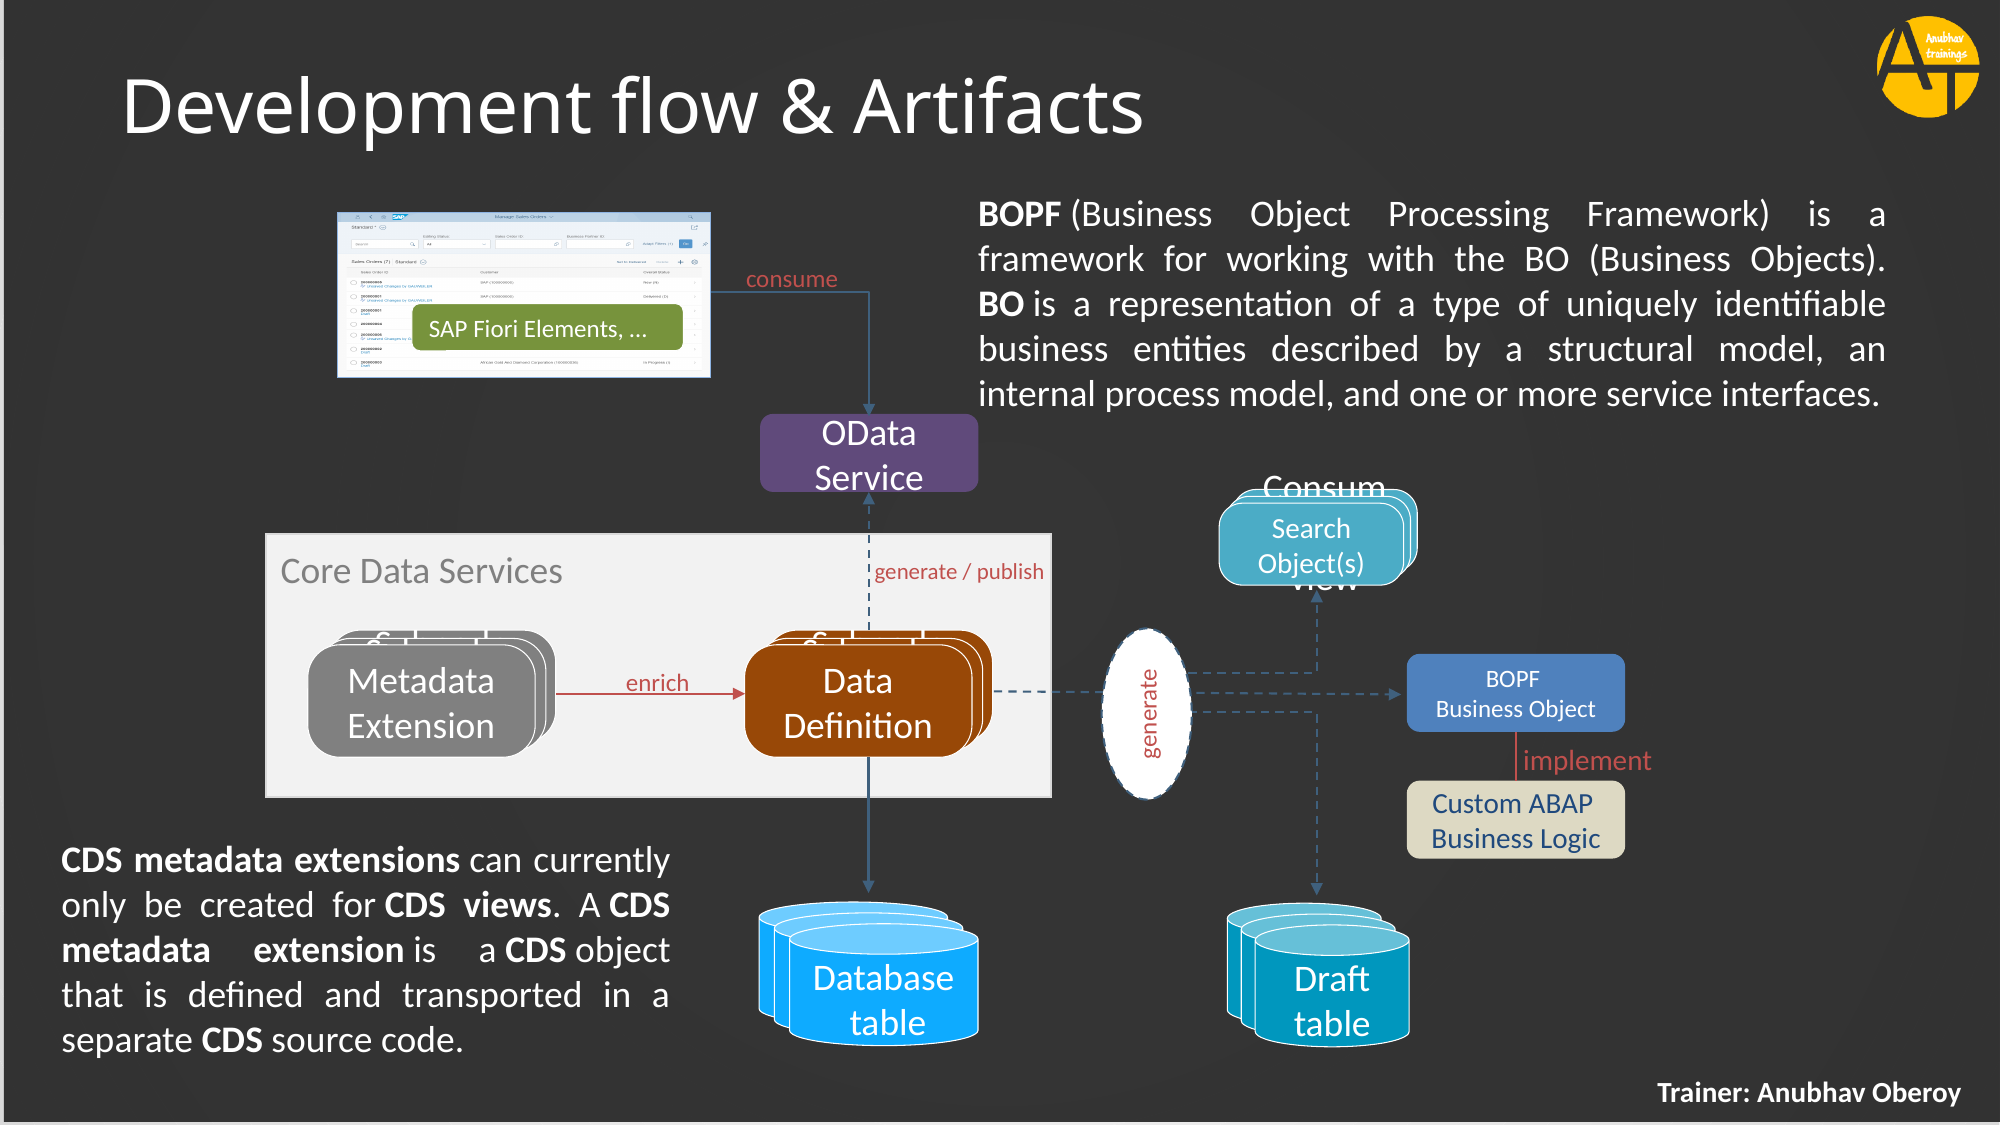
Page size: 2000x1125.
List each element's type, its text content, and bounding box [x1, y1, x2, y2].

footer Trainer: Anubhav Oberoy [1625, 1061, 1994, 1121]
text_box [758, 901, 979, 1046]
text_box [307, 629, 746, 758]
text_box [2, 0, 2000, 1124]
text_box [265, 533, 988, 894]
title Development flow & Artifacts [99, 45, 1900, 162]
text_box CDS metadata extensions can currently only be created for CDS views. A CDS metadata extension is a CDS object that is defined and transported in a separate CDS source code. [46, 827, 686, 1067]
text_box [1406, 731, 1654, 859]
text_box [337, 212, 870, 417]
picture [1866, 9, 1985, 126]
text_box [759, 413, 1046, 631]
text_box BOPF (Business Object Processing Framework) is a framework for working with the BO (Business Objects). BO is a representation of a type of uniquely identifiable business entities described by a structural model, an internal process model, and one or more service interfaces. [963, 181, 1903, 422]
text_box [993, 489, 1626, 1048]
